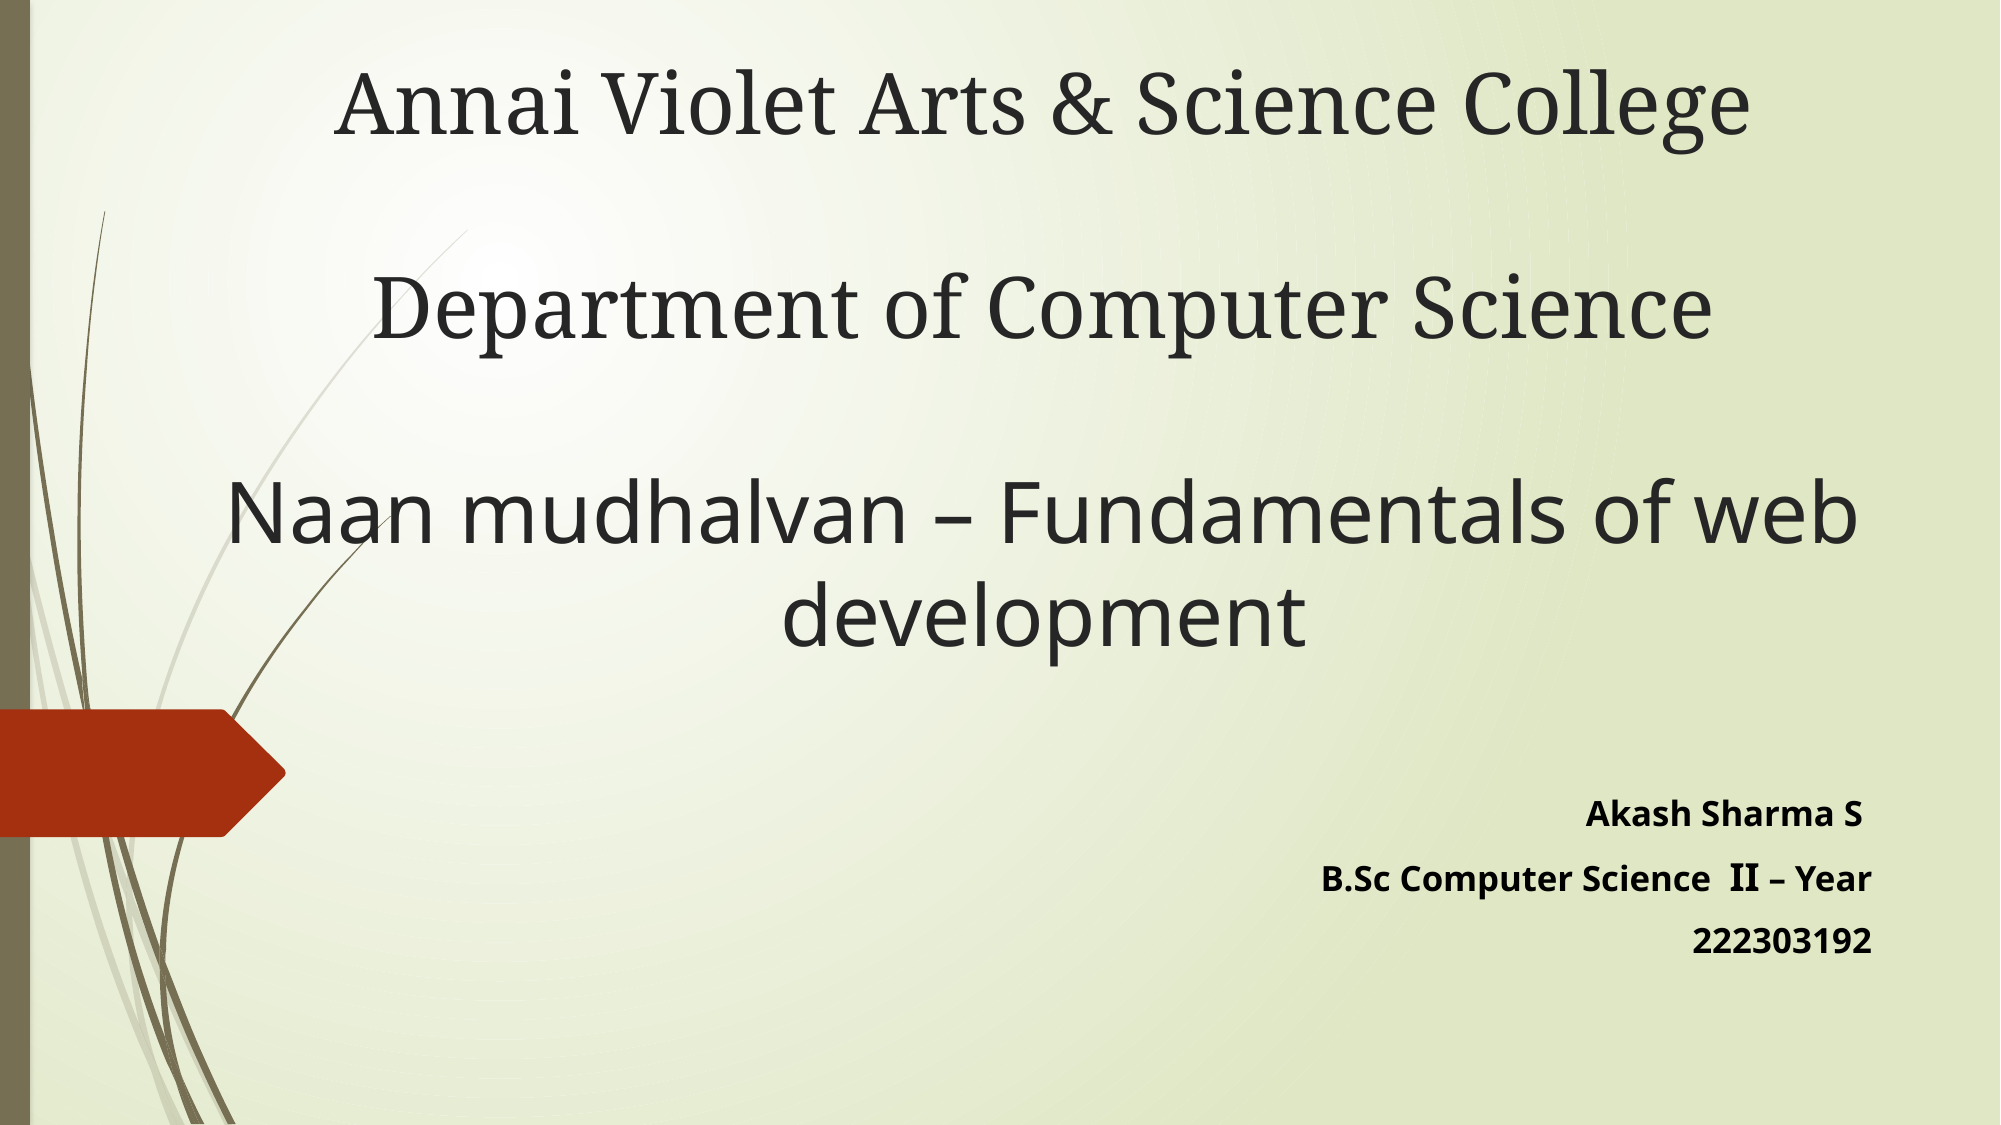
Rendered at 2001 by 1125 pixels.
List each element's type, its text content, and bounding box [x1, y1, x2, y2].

subtitle Akash Sharma S B.Sc Computer Science II – Year 222303192 [424, 783, 1888, 969]
title Annai Violet Arts & Science College Department of Computer Science Naan mudhalvan – Fundamentals of web development [87, 35, 2000, 671]
